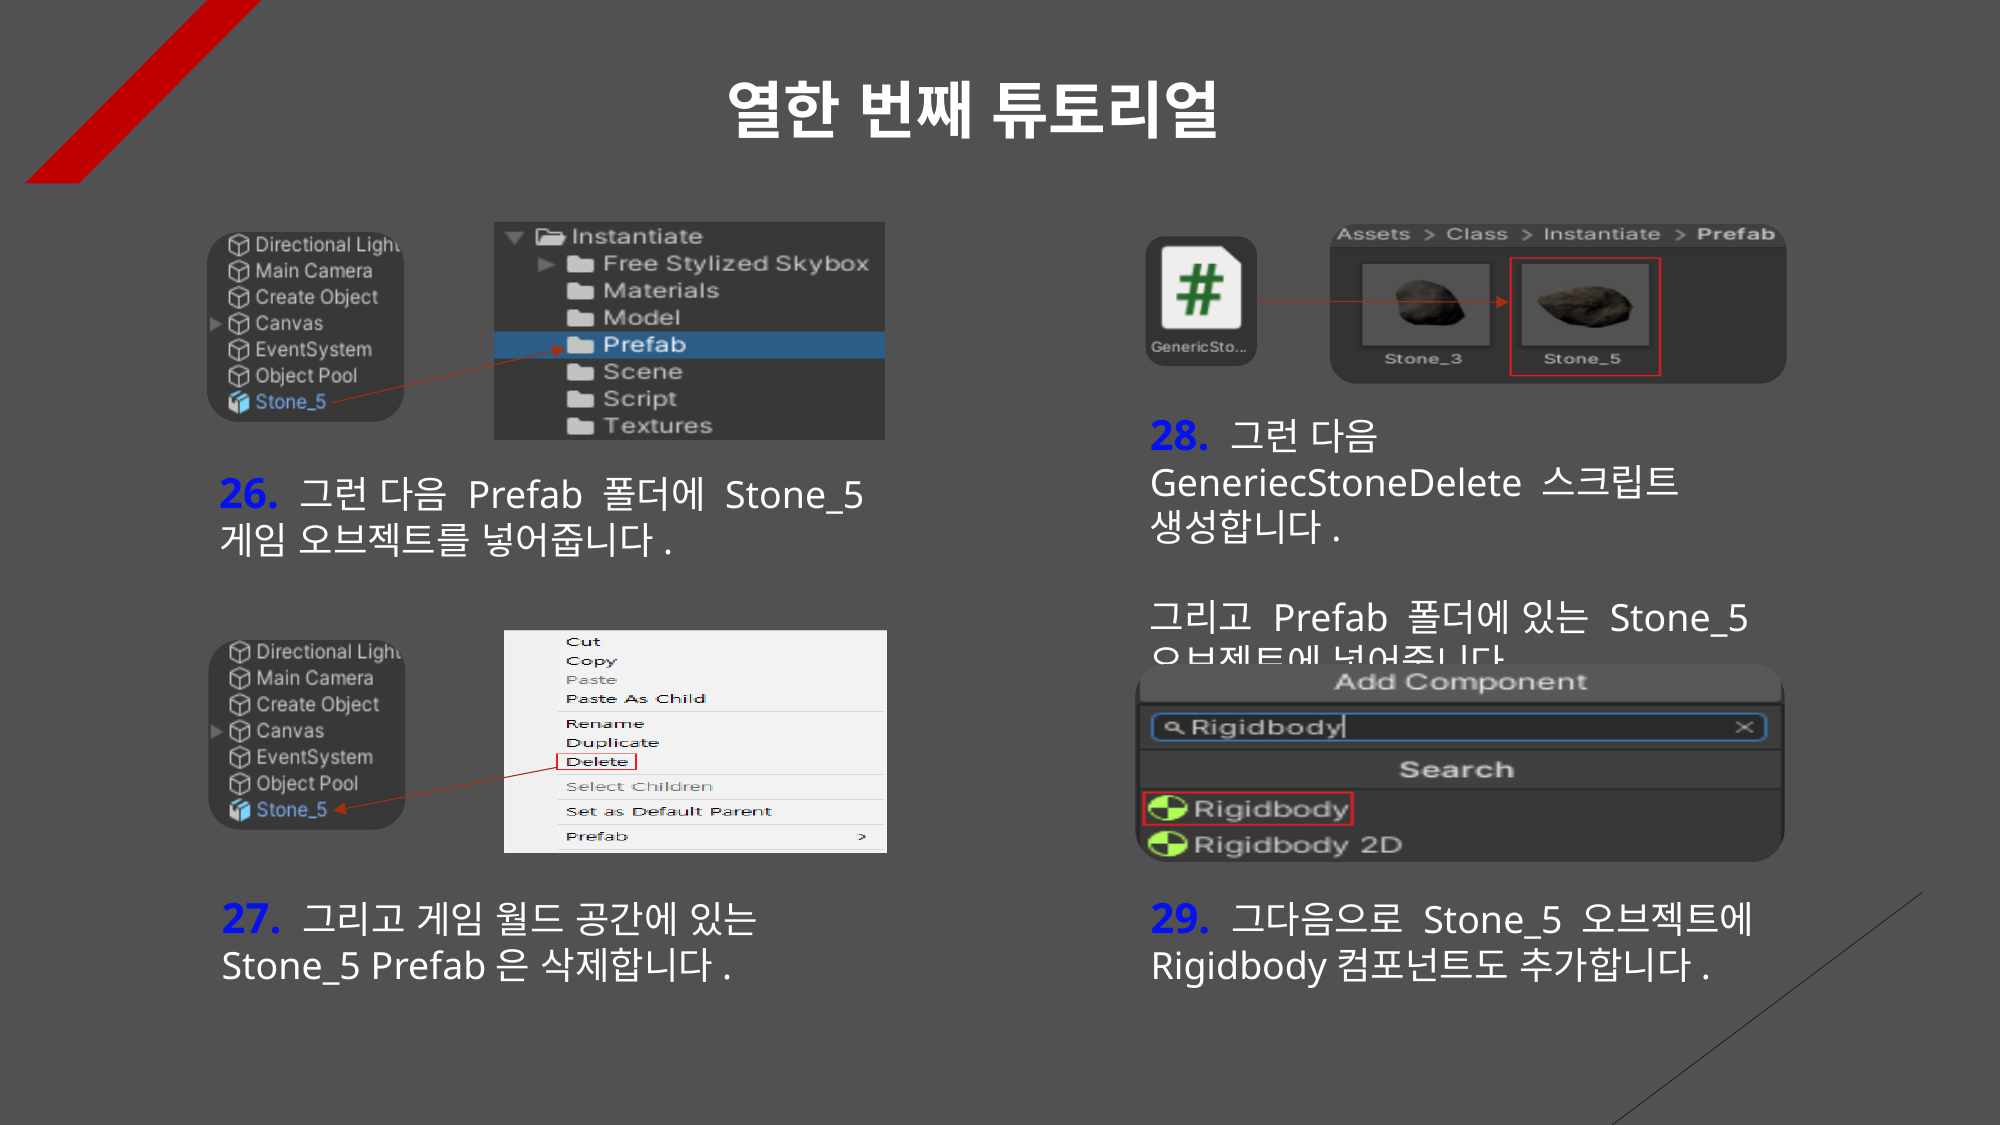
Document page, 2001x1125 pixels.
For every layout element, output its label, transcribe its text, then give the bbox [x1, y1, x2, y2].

text_box 26. 그런 다음 Prefab 폴더에 Stone_5 게임 오브젝트를 넣어줍니다. [204, 459, 885, 570]
picture [207, 232, 405, 422]
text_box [331, 348, 566, 403]
picture [1135, 663, 1785, 863]
picture [494, 222, 885, 440]
text_box 열한 번째 튜토리얼 [711, 63, 1289, 154]
picture [1145, 236, 1257, 366]
picture [208, 639, 406, 830]
text_box 27. 그리고 게임 월드 공간에 있는 Stone_5 Prefab은 삭제합니다. [206, 884, 887, 995]
text_box 29. 그다음으로 Stone_5 오브젝트에 Rigidbody컴포넌트도 추가합니다. [1135, 884, 1786, 995]
text_box 28. 그런 다음 GeneriecStoneDelete 스크립트 생성합니다. 그리고 Prefab 폴더에 있는 Stone_5 오브젝트에 넣어줍니다. [1135, 401, 1785, 663]
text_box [333, 767, 558, 811]
picture [1329, 223, 1787, 384]
picture [503, 630, 887, 853]
